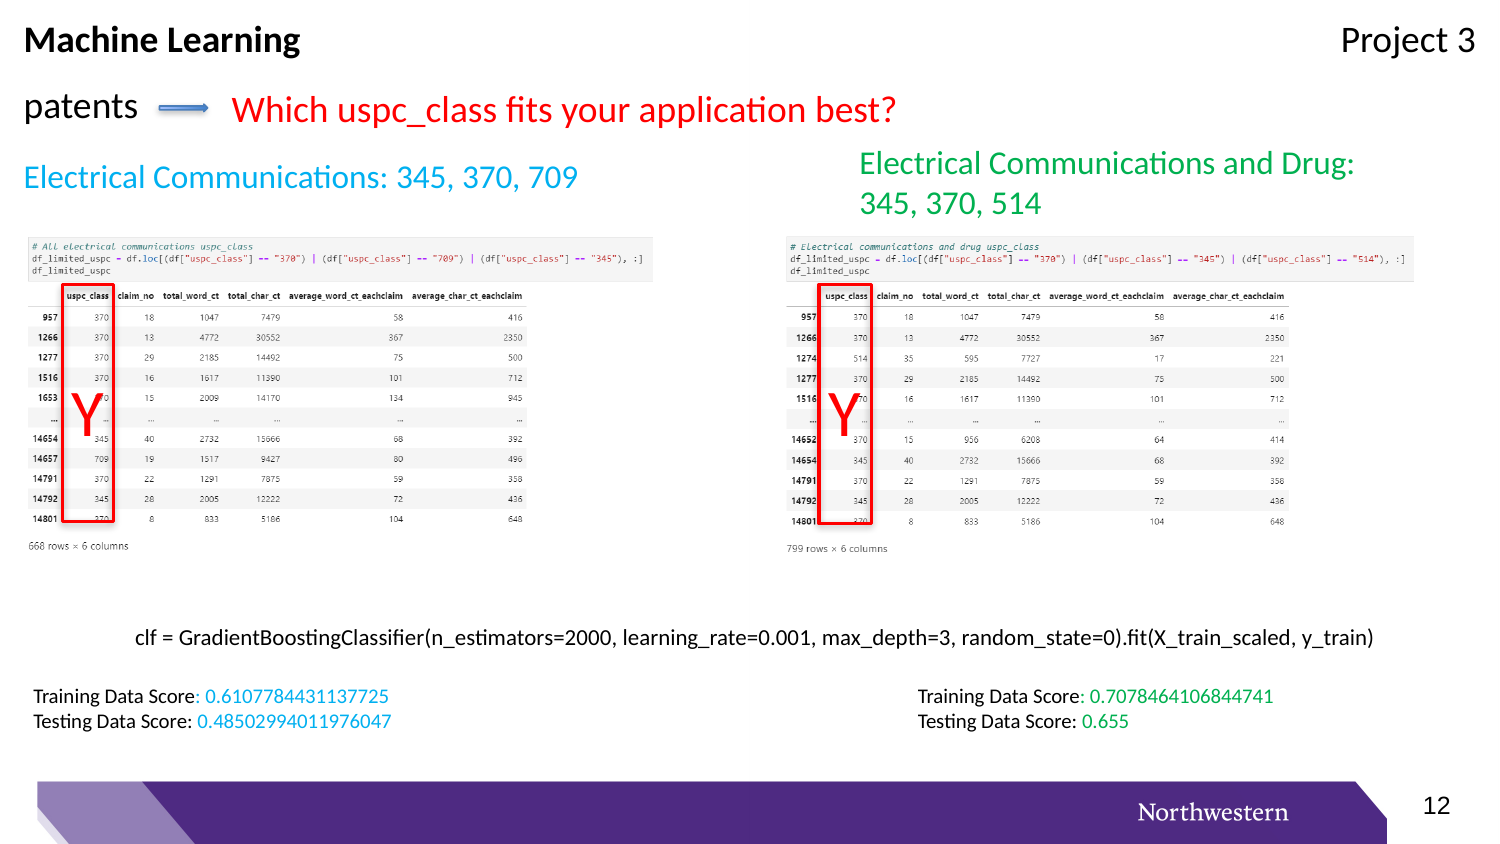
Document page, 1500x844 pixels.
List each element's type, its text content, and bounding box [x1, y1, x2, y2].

text_box patents [8, 73, 184, 134]
text_box [158, 103, 209, 113]
text_box Electrical Communications: 345, 370, 709 [8, 147, 640, 203]
text_box Electrical Communications and Drug: 345, 370, 514 [844, 133, 1476, 229]
picture [0, 0, 1499, 844]
text_box Machine Learning [8, 7, 392, 68]
text_box Project 3 [1326, 7, 1500, 68]
text_box Training Data Score: 0.7078464106844741 Testing Data Score: 0.655 [917, 682, 1279, 733]
text_box Training Data Score: 0.6107784431137725 Testing Data Score: 0.48502994011976047 [33, 682, 572, 733]
slide_number 11 [1367, 782, 1466, 827]
text_box Which uspc_class fits your application best? [216, 77, 925, 138]
text_box clf = GradientBoostingClassifier(n_estimators=2000, learning_rate=0.001, max_depth=3, random_state=0).fit(X_train_scaled, y_train) [120, 615, 1446, 658]
